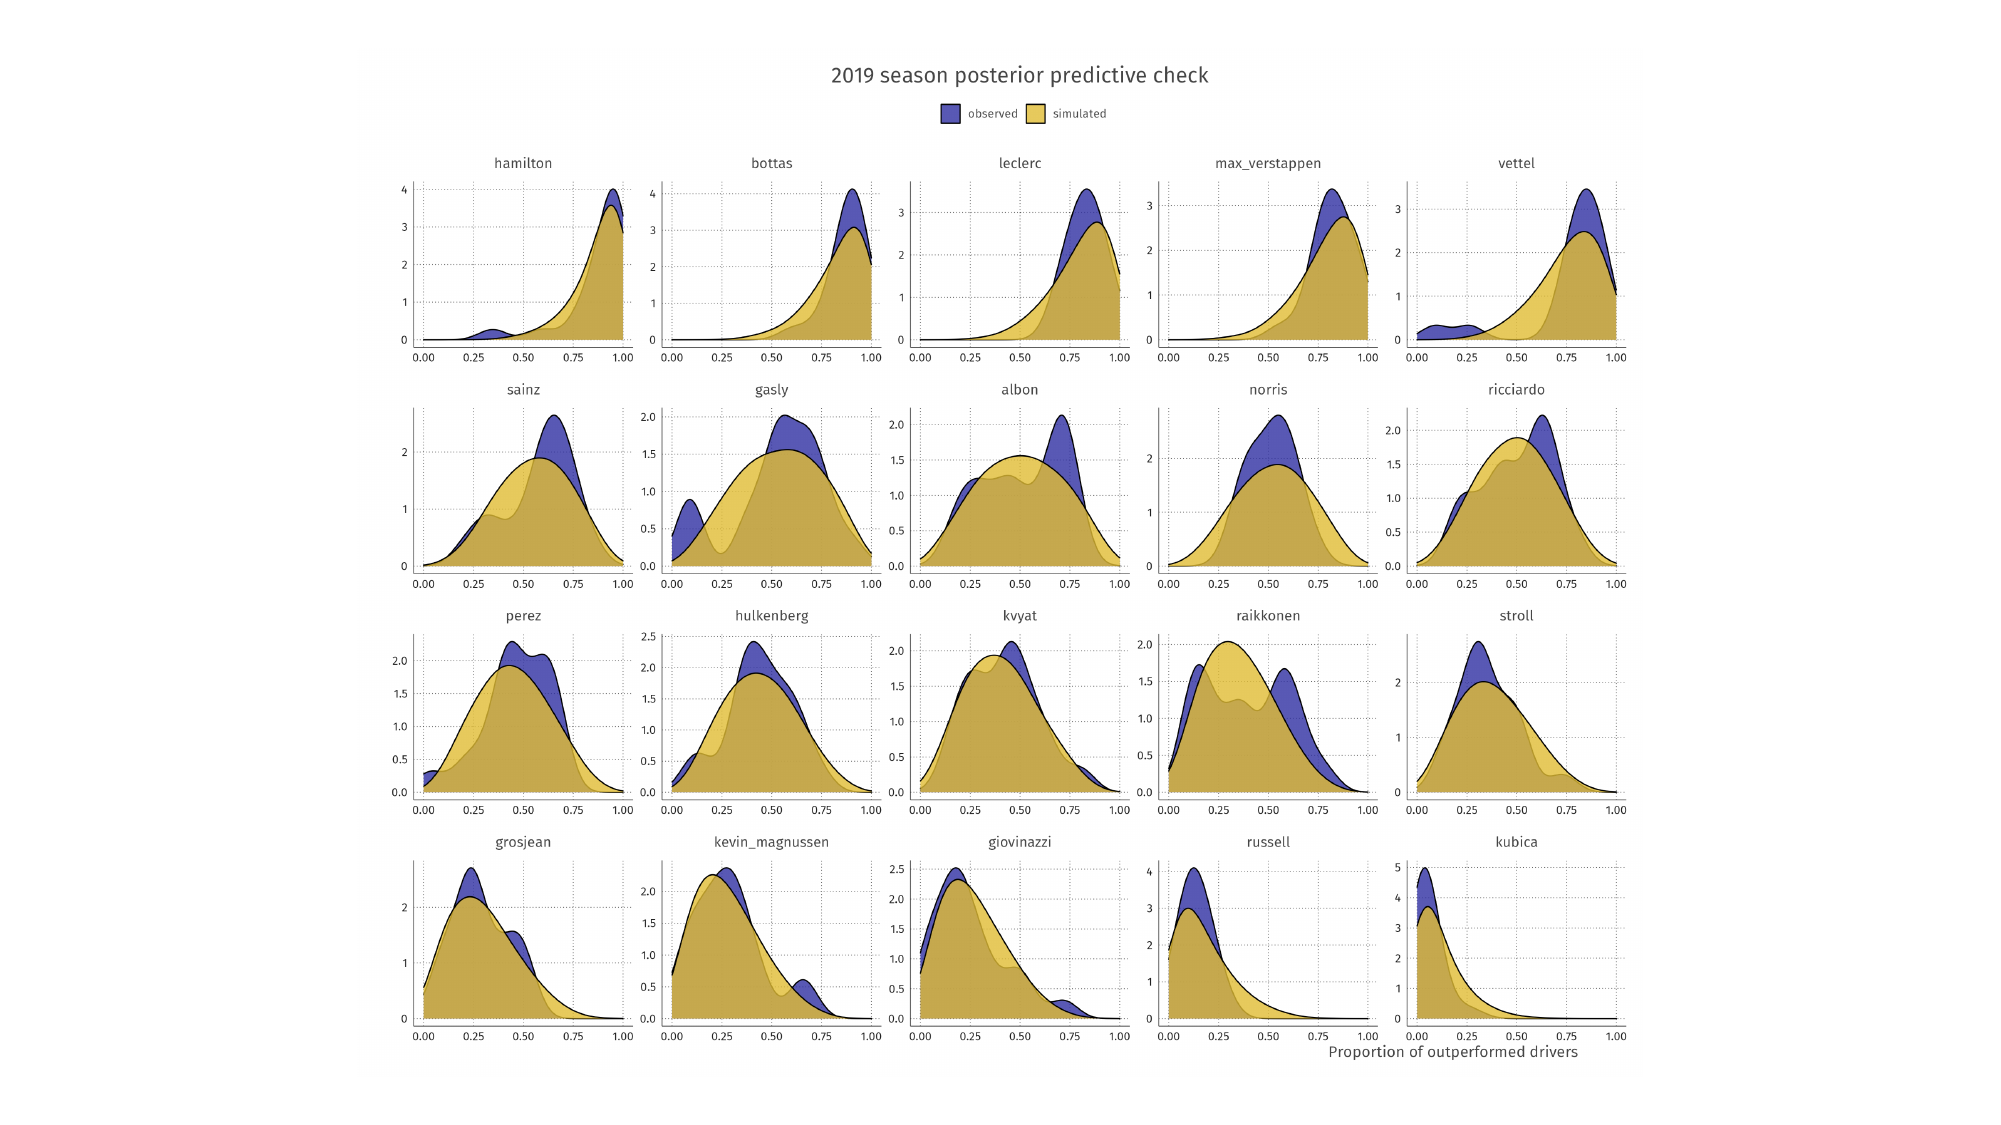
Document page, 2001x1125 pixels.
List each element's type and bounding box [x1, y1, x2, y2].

list [357, 48, 1643, 1077]
